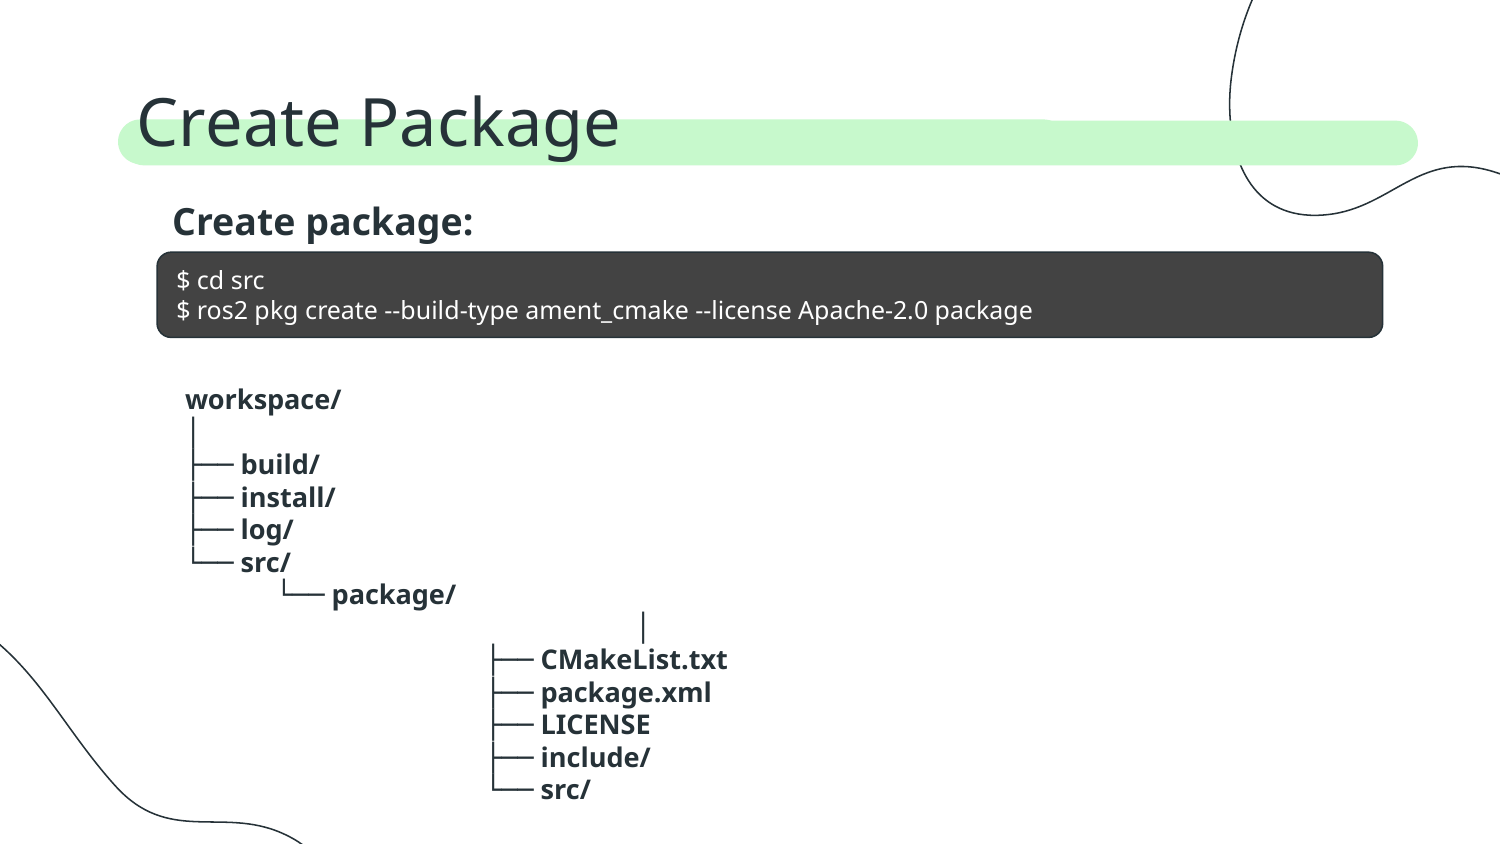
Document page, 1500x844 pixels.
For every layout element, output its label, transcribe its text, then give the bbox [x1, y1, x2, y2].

text_box Create package: [157, 182, 1097, 253]
title Create Package [121, 64, 1474, 166]
text_box workspace/ │ ├── build/ ├── install/ ├── log/ └── src/ └── package/ │ ├── CMakeList.txt ├── package.xml ├── LICENSE ├── include/ └── src/ [169, 367, 1383, 822]
text_box $ cd src $ ros2 pkg create --build-type ament_cmake --license Apache-2.0 package [157, 252, 1383, 338]
